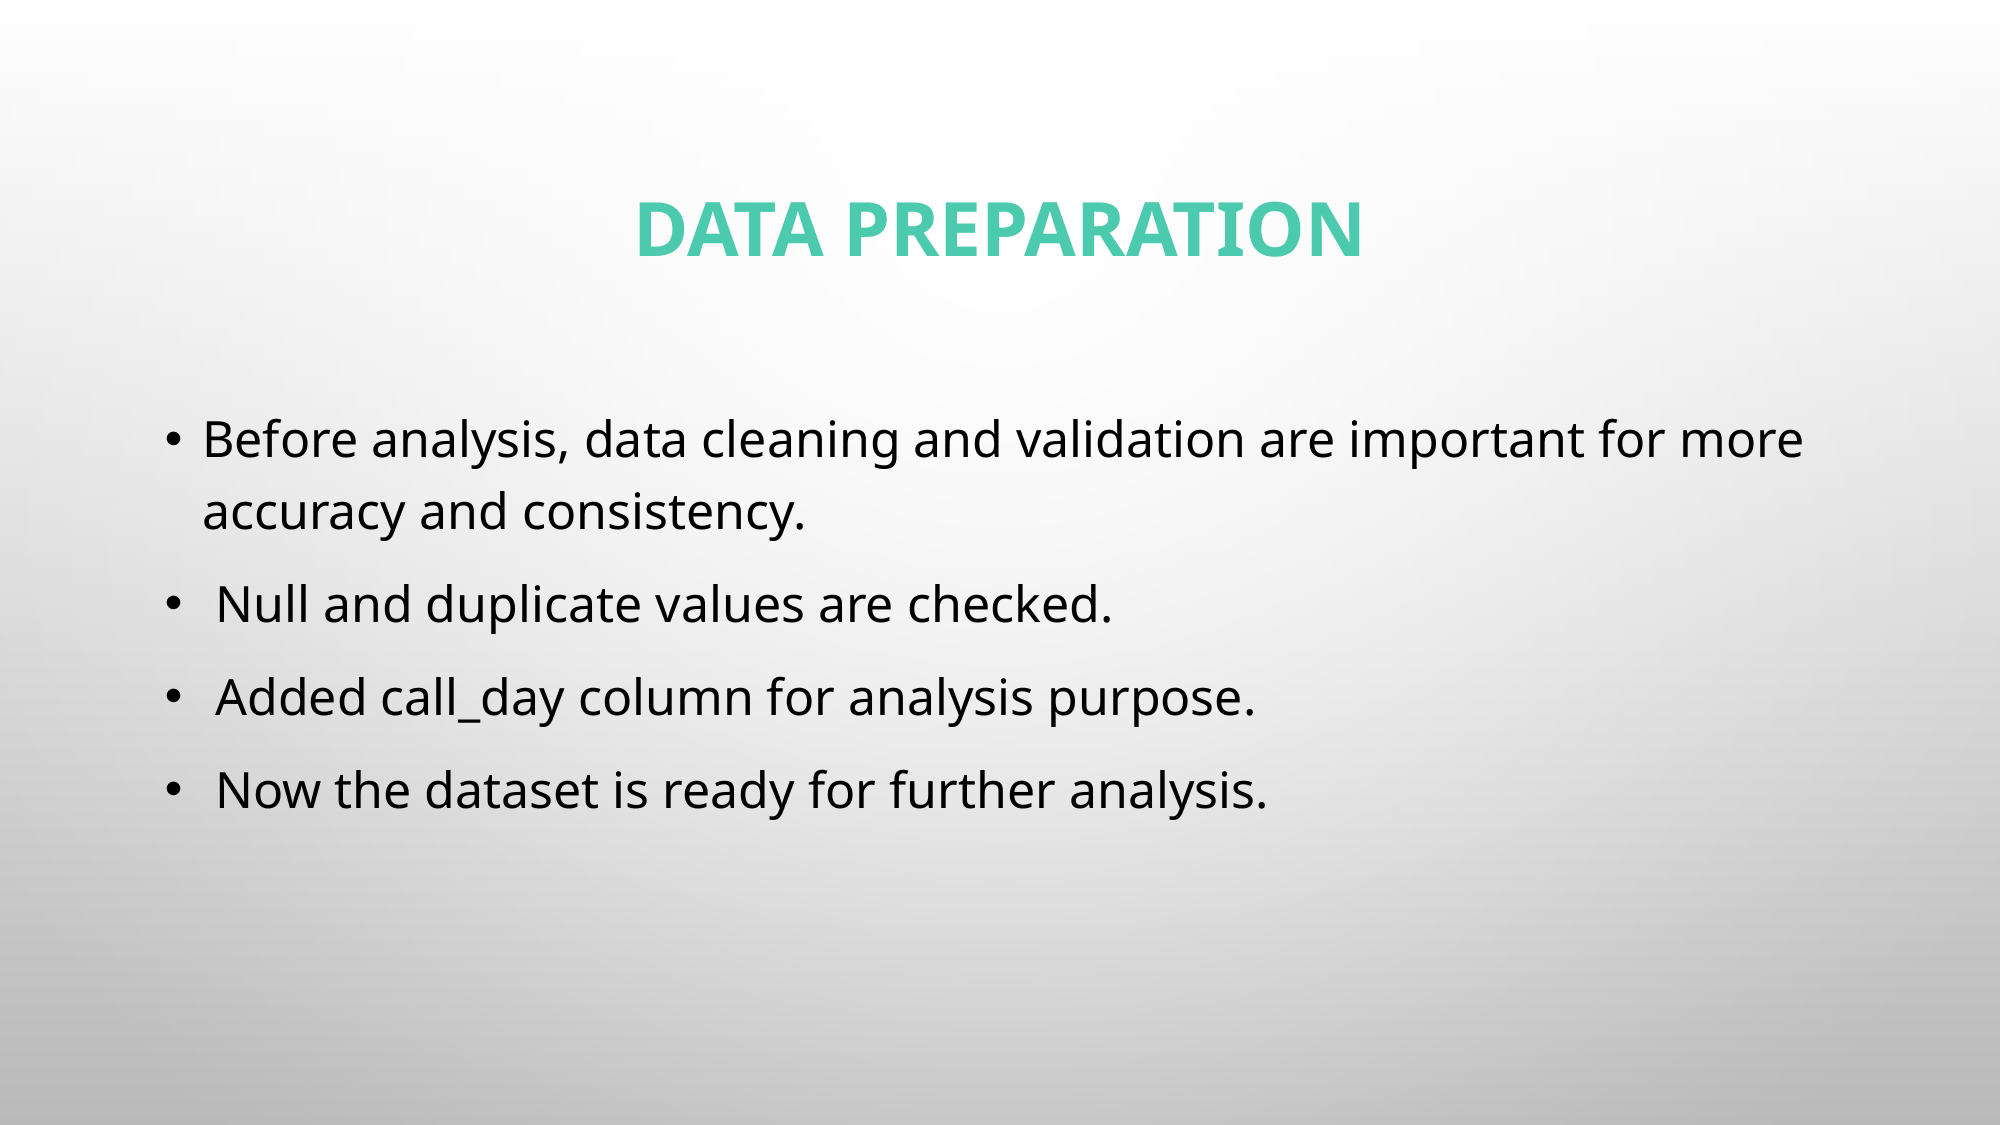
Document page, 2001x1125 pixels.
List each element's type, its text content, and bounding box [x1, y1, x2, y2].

list Before analysis, data cleaning and validation are important for more accuracy and consistency. Null and duplicate values are checked. Added call_day column for analysis purpose. Now the dataset is ready for further analysis. [149, 388, 1851, 950]
title Data Preparation [149, 101, 1851, 364]
picture [0, 0, 2000, 1125]
